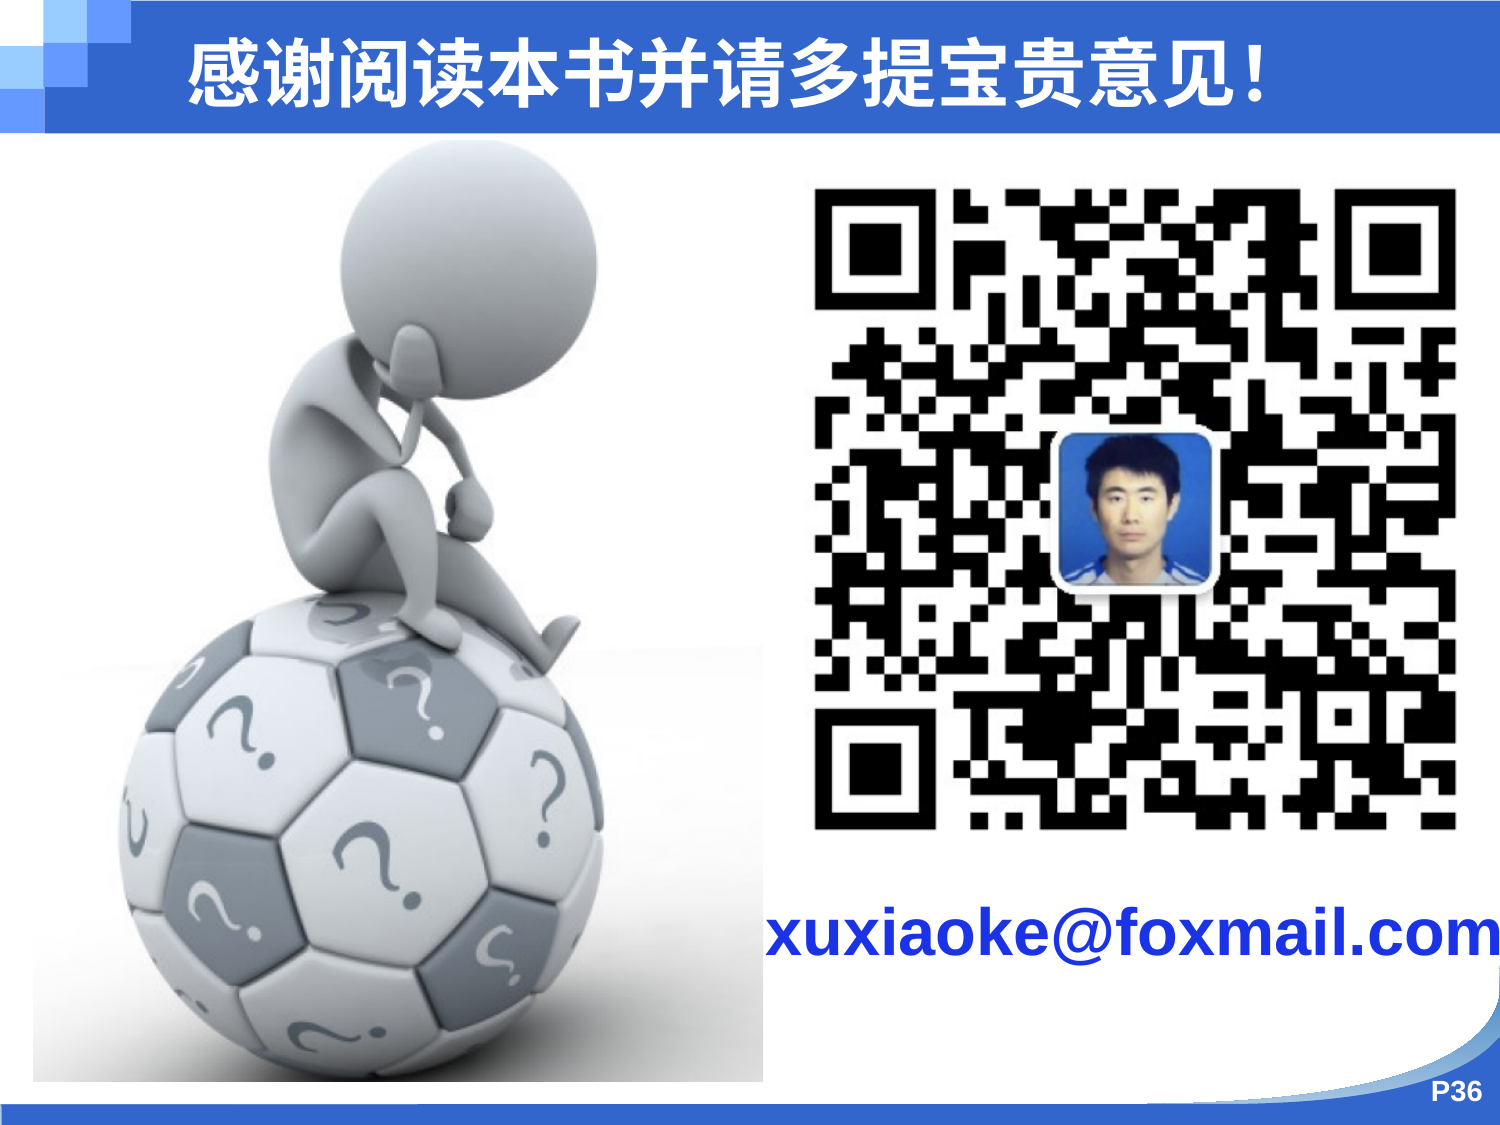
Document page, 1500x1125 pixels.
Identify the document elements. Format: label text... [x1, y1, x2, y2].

slide_number P36 [1415, 1065, 1500, 1118]
text_box xuxiaoke@foxmail.com [769, 891, 1500, 977]
text_box 感谢阅读本书并请多提宝贵意见！ [171, 19, 1353, 122]
picture [32, 136, 1500, 1082]
